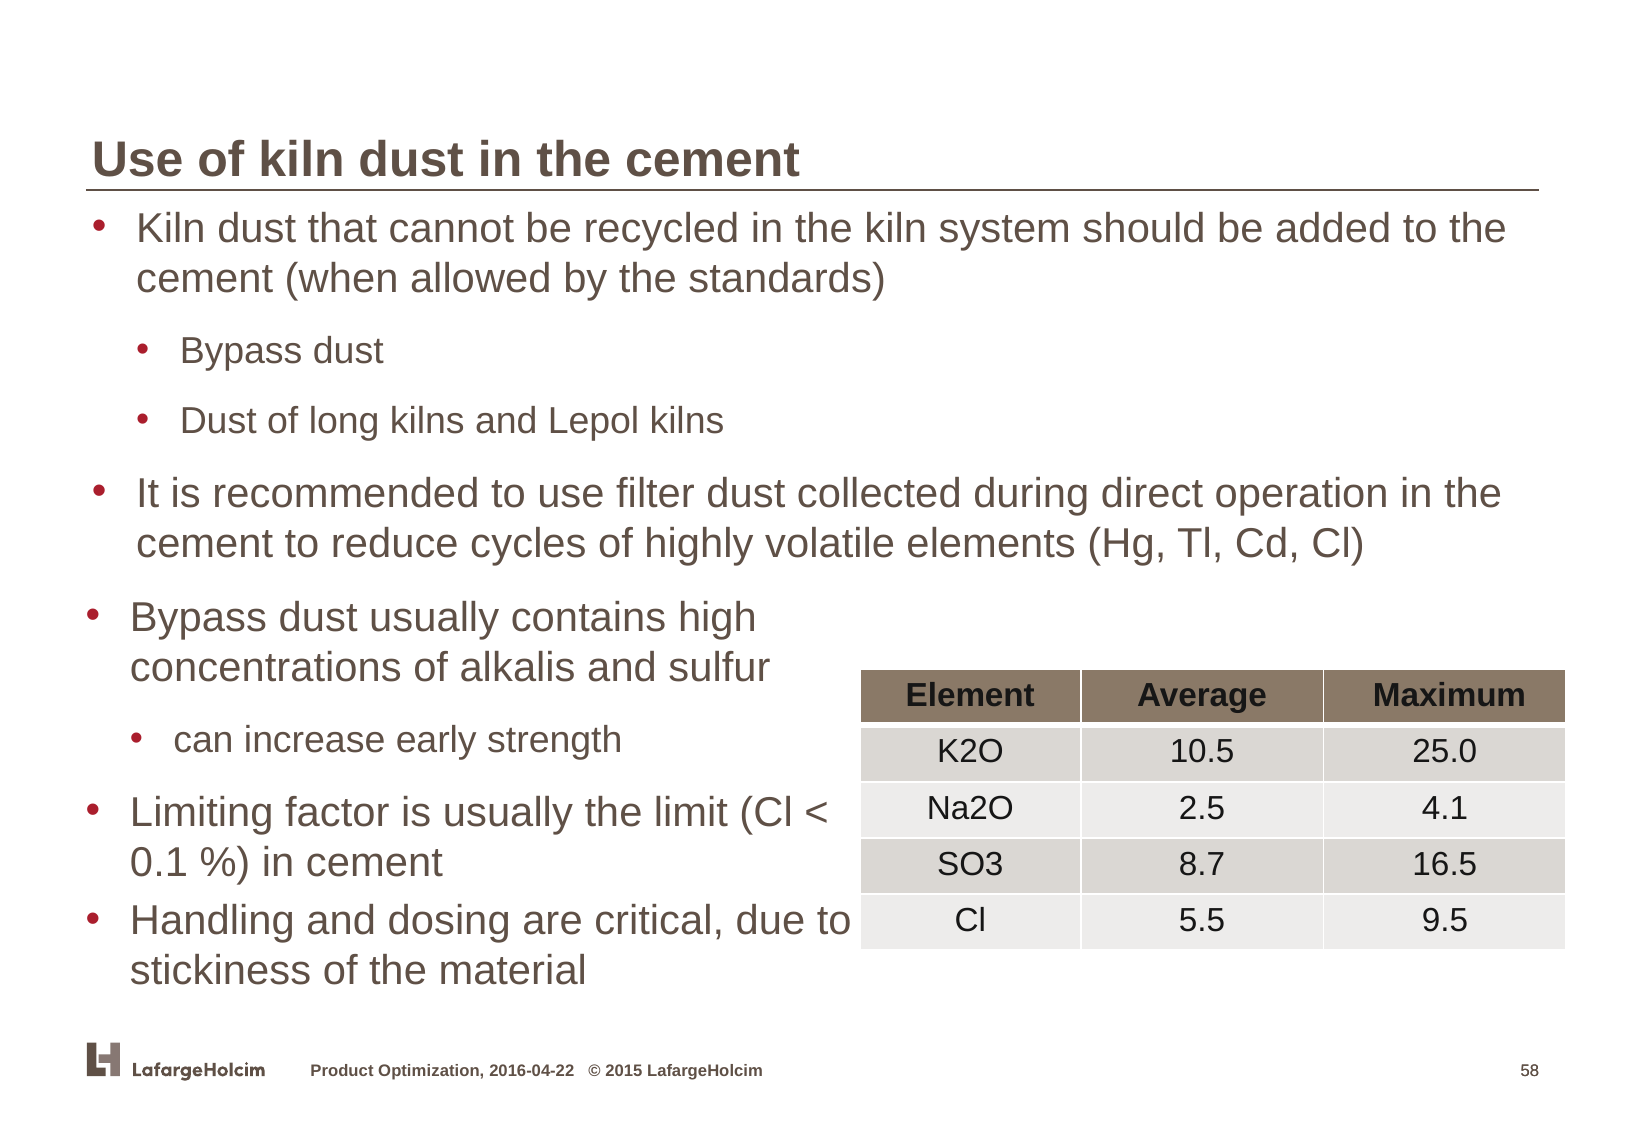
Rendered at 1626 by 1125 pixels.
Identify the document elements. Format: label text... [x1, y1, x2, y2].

table_cell 16.5 [1324, 839, 1565, 893]
table_cell 4.1 [1324, 783, 1565, 837]
table_cell 2.5 [1082, 783, 1323, 837]
text_box Kiln dust that cannot be recycled in the kiln system should be added to the cement (when allowed by the standards) Bypass dust Dust of long kilns and Lepol kilns It is recommended to use filter dust collected during direct operation in the cement to reduce cycles of highly volatile elements (Hg, Tl, Cd, Cl) [91, 200, 1534, 621]
table_cell 5.5 [1082, 895, 1323, 949]
table_cell 9.5 [1324, 895, 1565, 949]
table_cell Na2O [884, 783, 1080, 837]
slide_number 58 [1467, 1052, 1540, 1080]
table_cell 10.5 [1082, 728, 1323, 781]
table_header Average [1082, 670, 1323, 722]
footer Product Optimization, 2016-04-22 © 2015 LafargeHolcim [310, 1052, 831, 1080]
table_header Element [884, 670, 1080, 722]
table_cell SO3 [884, 839, 1080, 893]
table_cell 8.7 [1082, 839, 1323, 893]
table_cell 25.0 [1324, 728, 1565, 781]
table_cell K2O [884, 728, 1080, 781]
table_header Maximum [1324, 670, 1565, 722]
text_box Bypass dust usually contains high concentrations of alkalis and sulfur can increase early strength Limiting factor is usually the limit (Cl < 0.1 %) in cement Handling and dosing are critical, due to stickiness of the material [70, 582, 884, 1078]
table_cell Cl [884, 895, 1080, 949]
text_box Use of kiln dust in the cement [91, 58, 1532, 189]
